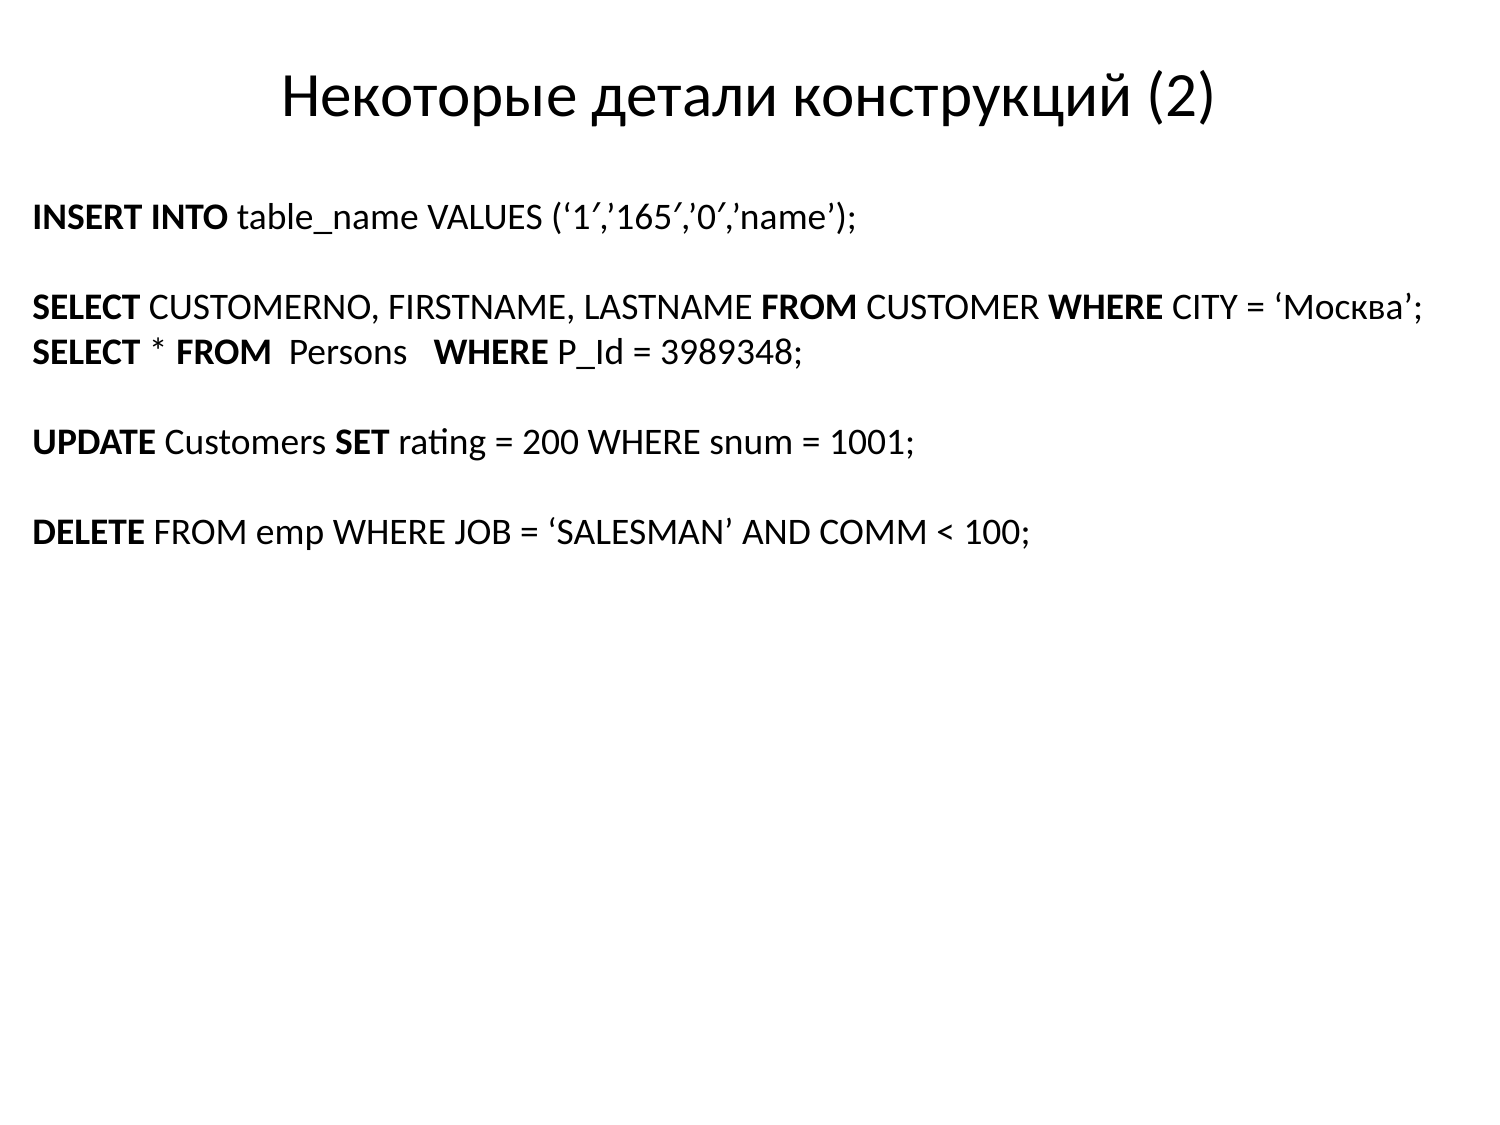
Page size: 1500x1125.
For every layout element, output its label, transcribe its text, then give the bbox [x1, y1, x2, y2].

text_box INSERT INTO table_name VALUES (‘1′,’165′,’0′,’name’); SELECT CUSTOMERNO, FIRSTNAME, LASTNAME FROM CUSTOMER WHERE CITY = ‘Москва’; SELECT * FROM Persons WHERE P_Id = 3989348; UPDATE Customers SET rating = 200 WHERE snum = 1001; DELETE FROM emp WHERE JOB = ‘SALESMAN’ AND COMM < 100; [17, 184, 1483, 560]
title Некоторые детали конструкций (2) [75, 45, 1425, 138]
